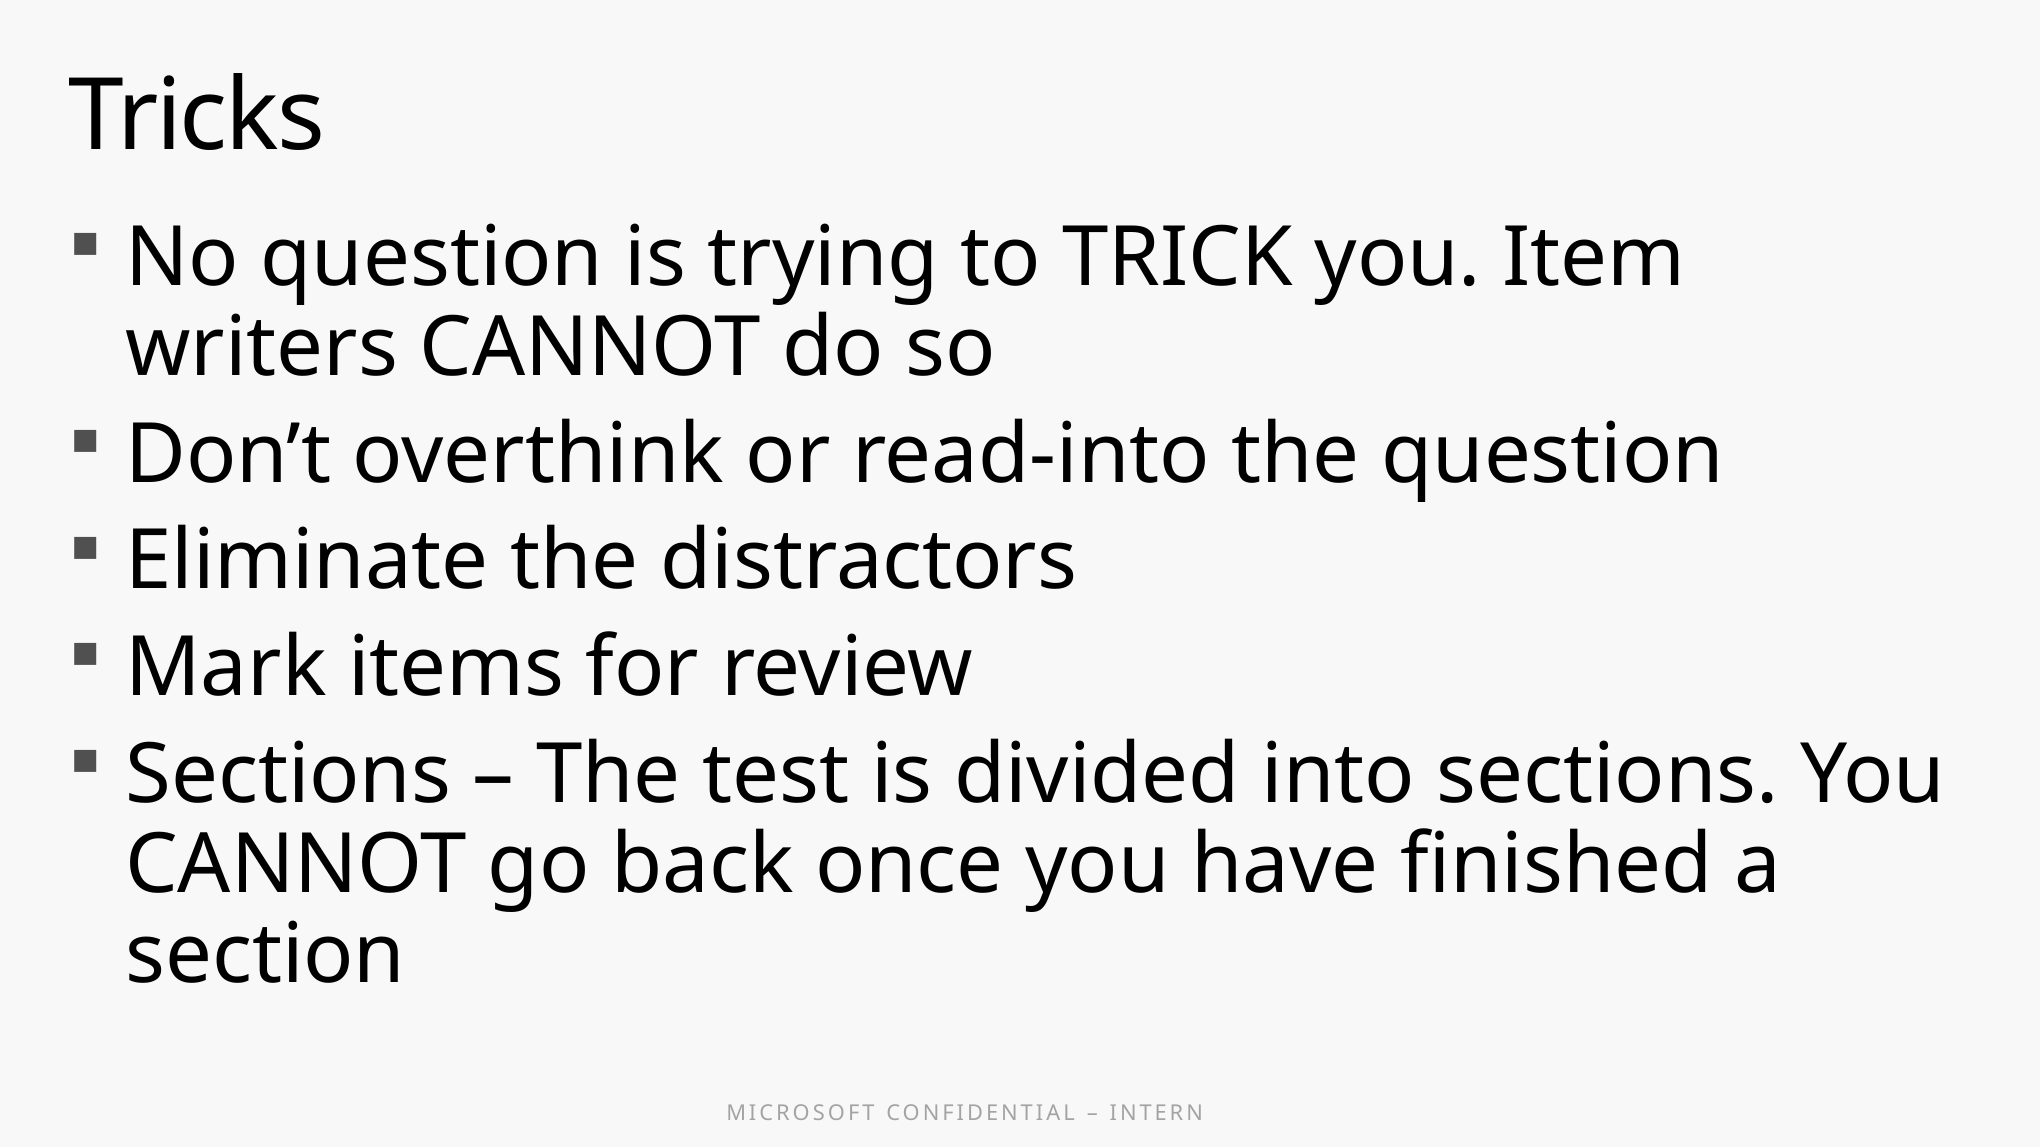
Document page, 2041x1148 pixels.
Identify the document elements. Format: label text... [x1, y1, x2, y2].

list No question is trying to TRICK you. Item writers CANNOT do so Don’t overthink or read-into the question Eliminate the distractors Mark items for review Sections – The test is divided into sections. You CANNOT go back once you have finished a section [45, 199, 1996, 947]
title Tricks [45, 48, 1996, 199]
